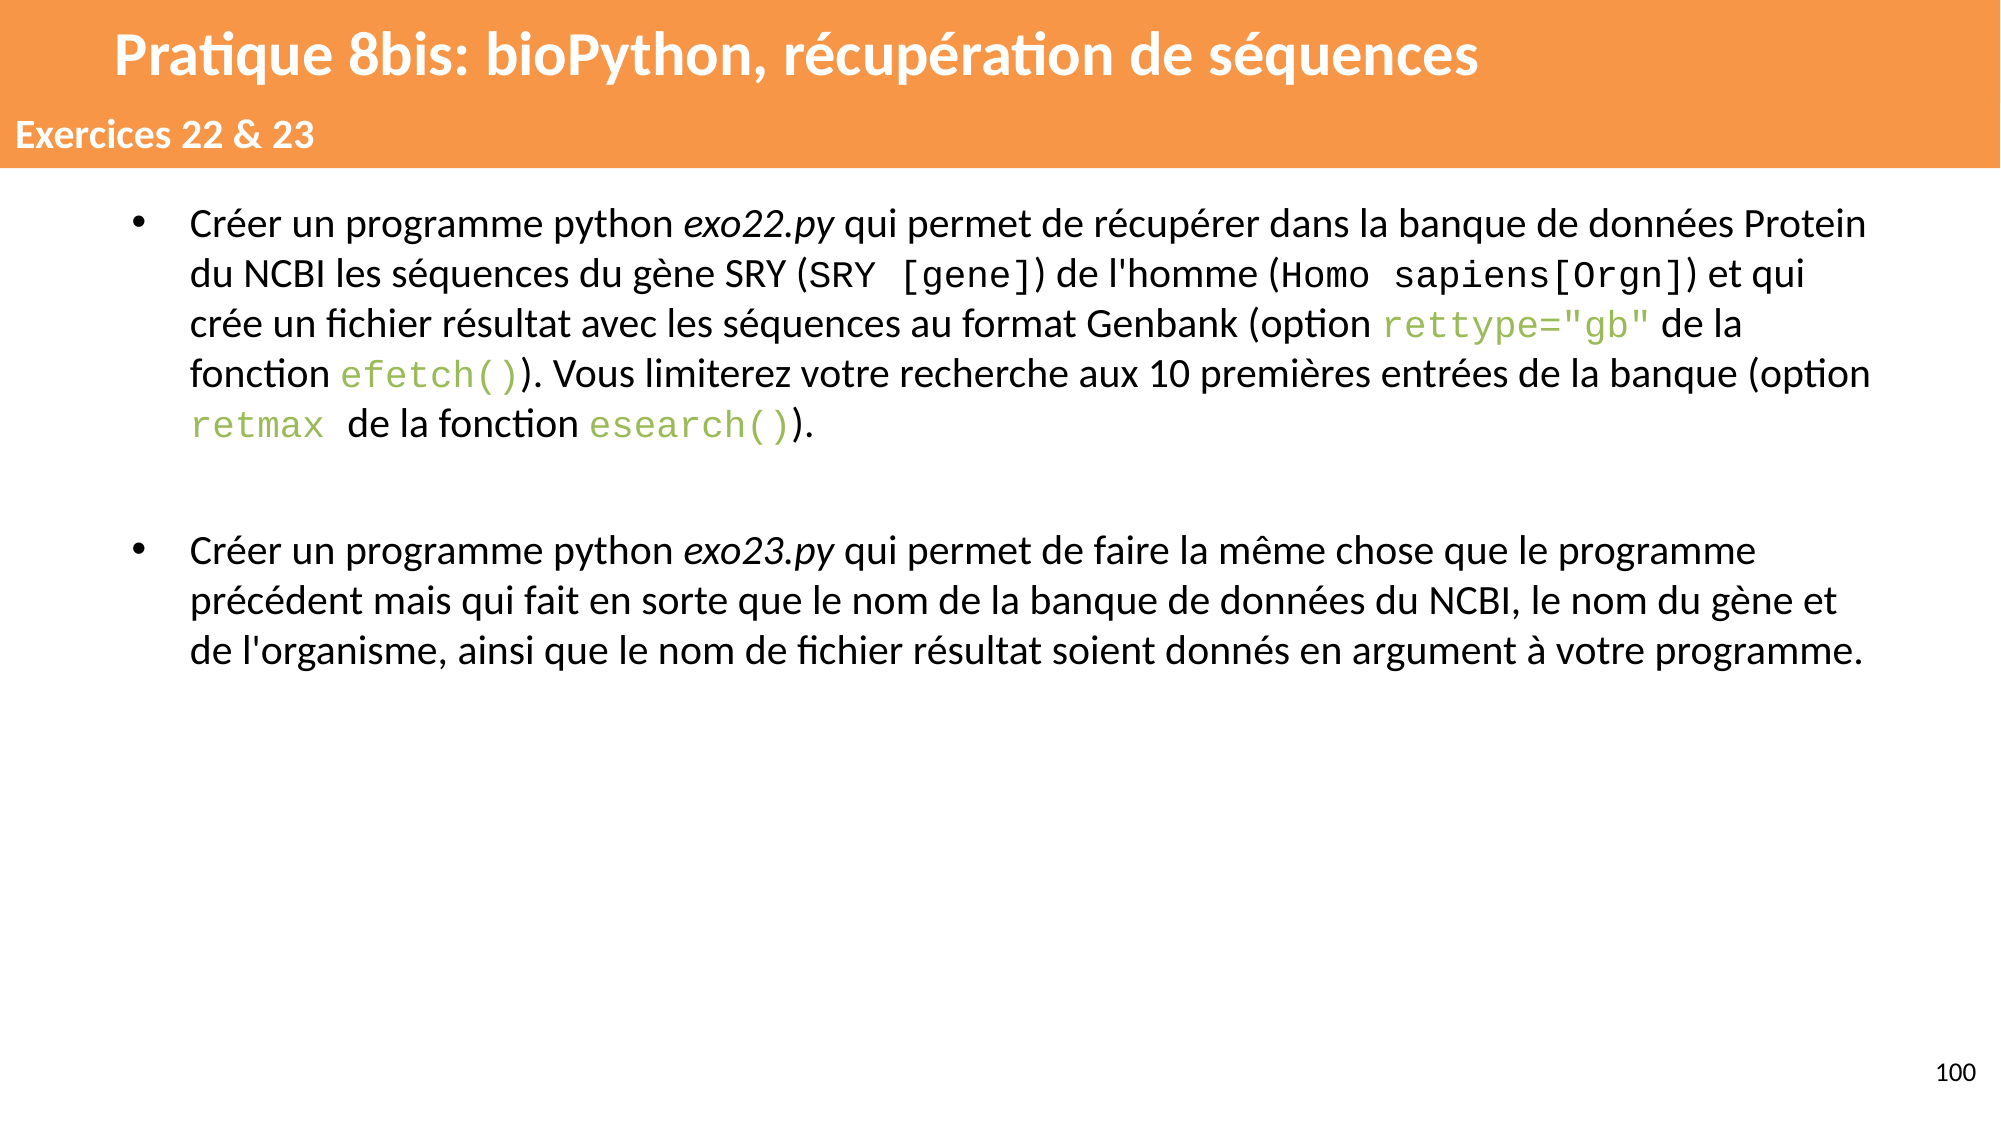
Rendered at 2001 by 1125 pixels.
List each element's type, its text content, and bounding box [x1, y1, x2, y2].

slide_number ‹#› [1871, 1038, 1992, 1125]
text_box Exercices 22 & 23 [0, 94, 2000, 169]
title Pratique 8bis: bioPython, récupération de séquences [99, 0, 1900, 94]
list Créer un programme python exo22.py qui permet de récupérer dans la banque de données Protein du NCBI les séquences du gène SRY (SRY [gene]) de l'homme (Homo sapiens[Orgn]) et qui crée un fichier résultat avec les séquences au format Genbank (option rettype="gb" de la fonction efetch()). Vous limiterez votre recherche aux 10 premières entrées de la banque (option retmax de la fonction esearch()). Créer un programme python exo23.py qui permet de faire la même chose que le programme précédent mais qui fait en sorte que le nom de la banque de données du NCBI, le nom du gène et de l'organisme, ainsi que le nom de fichier résultat soient donnés en argument à votre programme. [99, 181, 1900, 1005]
